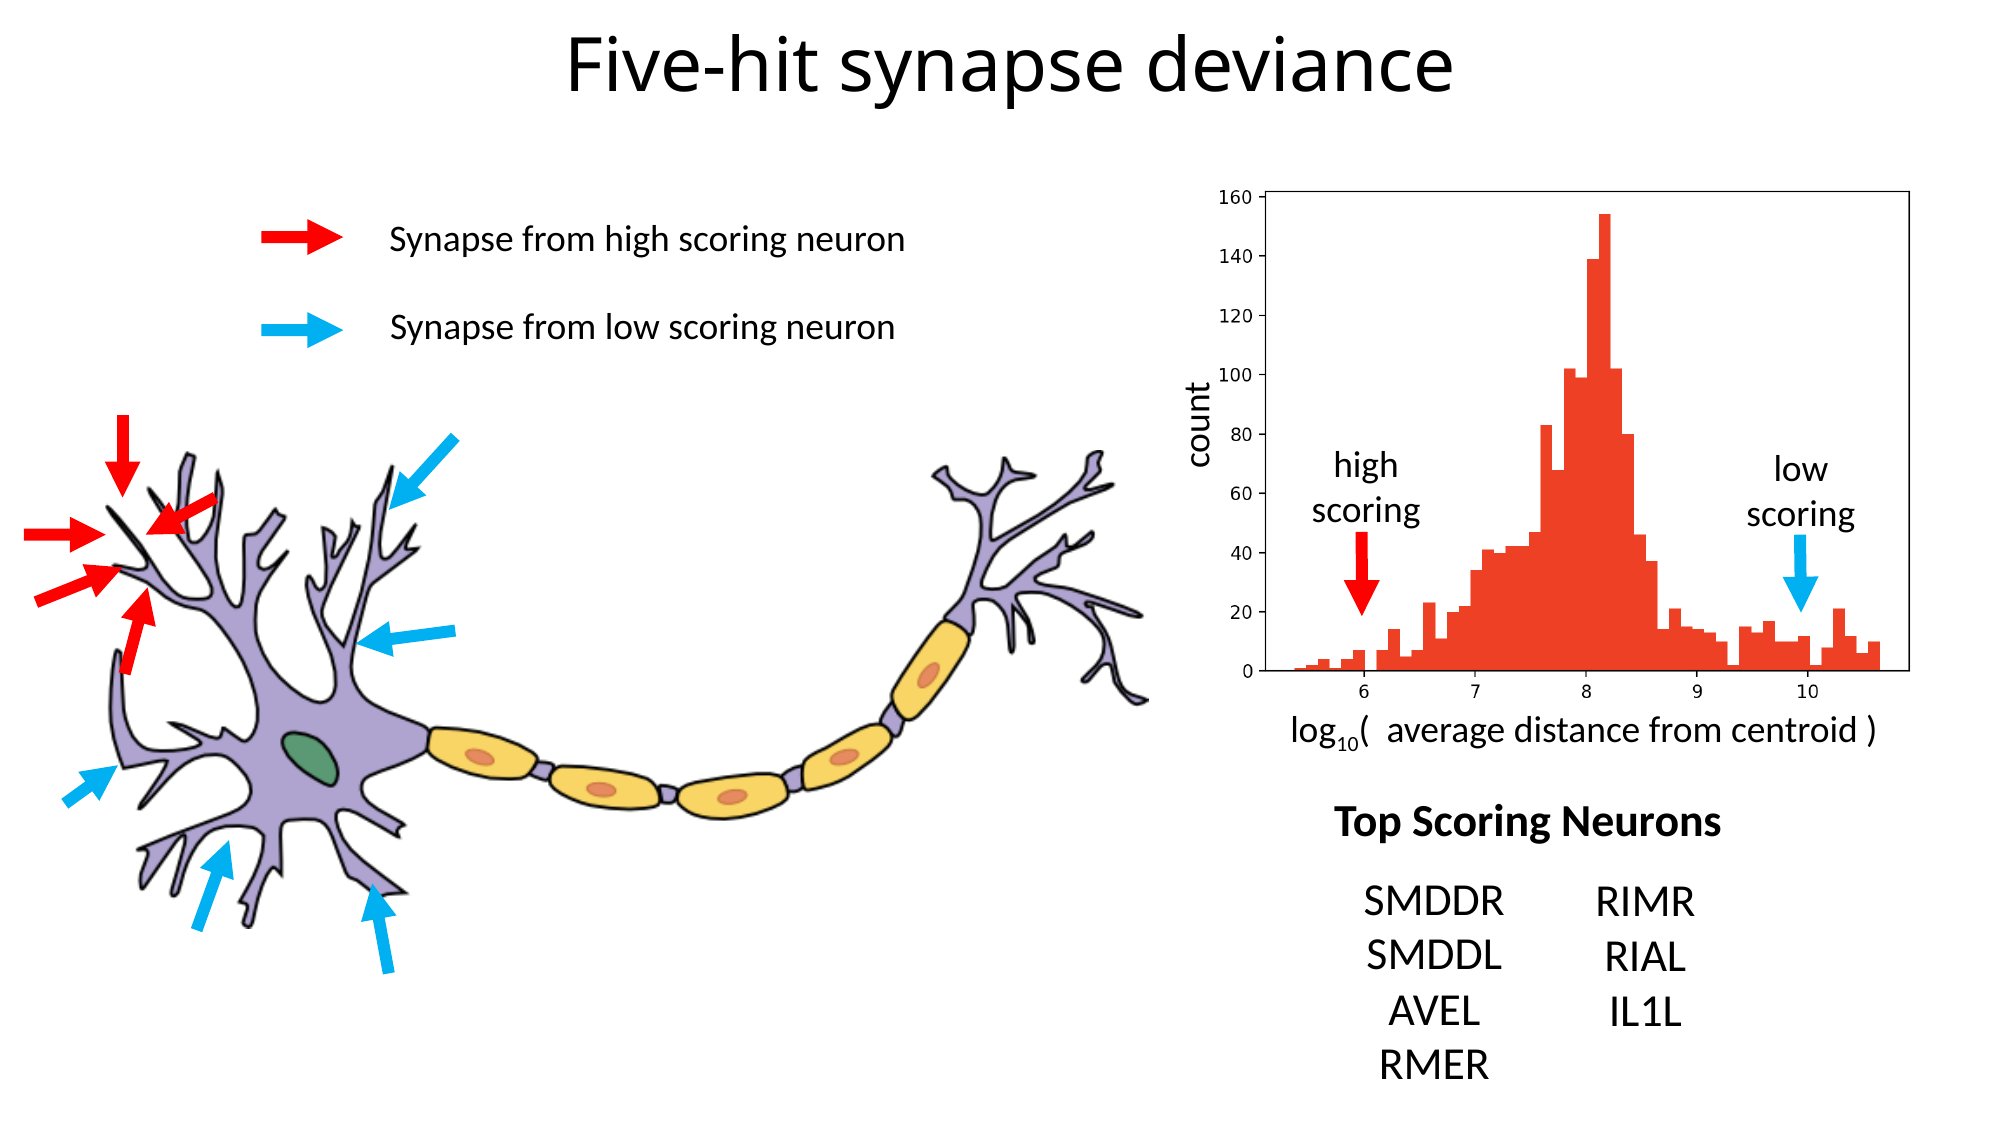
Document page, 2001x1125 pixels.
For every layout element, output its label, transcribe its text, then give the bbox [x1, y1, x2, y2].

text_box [124, 587, 148, 674]
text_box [355, 630, 456, 644]
text_box Synapse from low scoring neuron [316, 295, 971, 400]
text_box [196, 840, 230, 931]
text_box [145, 497, 216, 535]
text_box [35, 567, 123, 603]
title Five-hit synapse deviance [147, 0, 1873, 177]
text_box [64, 765, 118, 804]
text_box log10( average distance from centroid ) [1257, 706, 1912, 764]
picture [1218, 162, 1927, 706]
text_box Top Scoring Neurons [1149, 782, 2000, 908]
text_box SMDDR SMDDL AVEL RMER [1324, 861, 1545, 1125]
text_box RIMR RIAL IL1L [1545, 863, 1861, 1098]
picture [105, 450, 1149, 929]
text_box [372, 883, 389, 974]
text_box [388, 436, 456, 510]
text_box Synapse from high scoring neuron [321, 206, 975, 312]
text_box count [1164, 98, 1225, 753]
